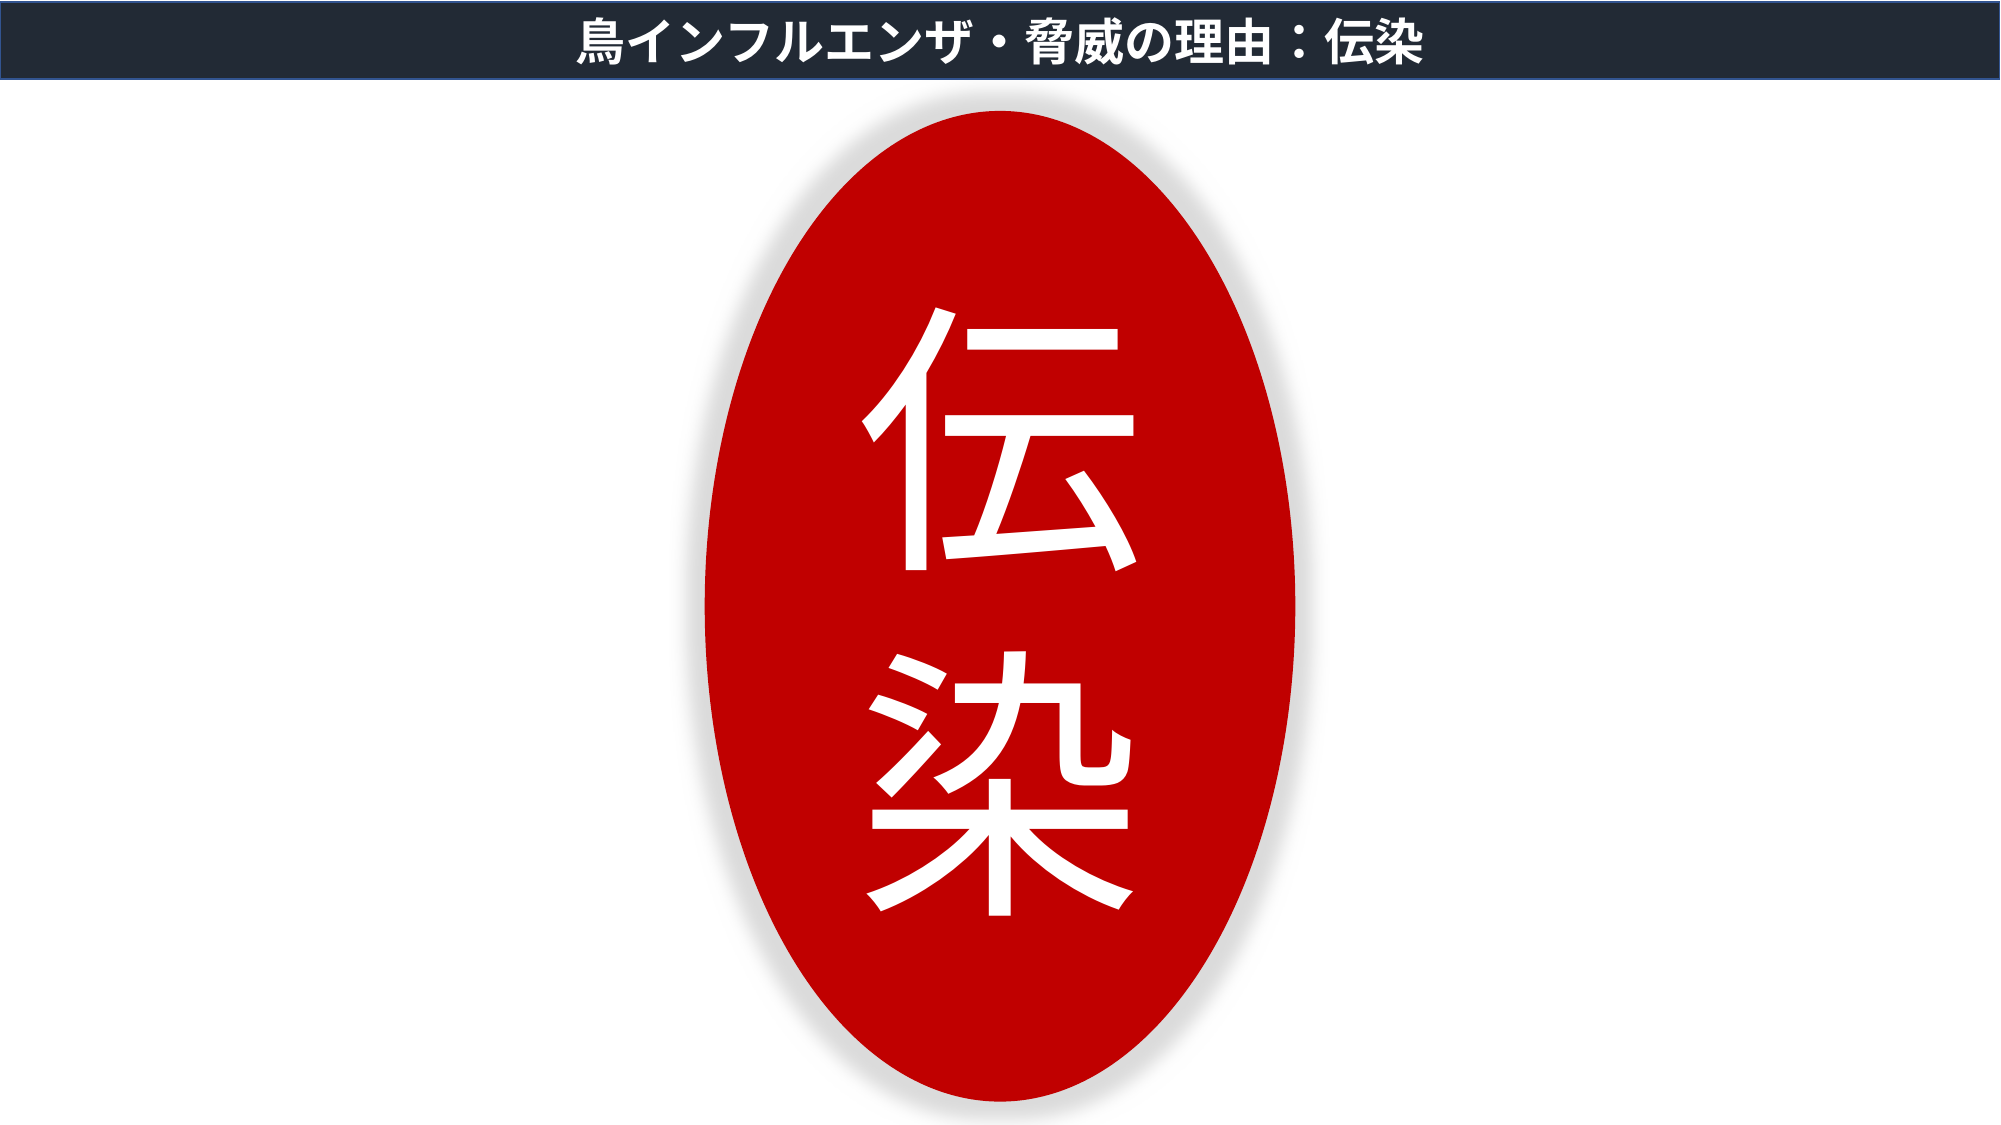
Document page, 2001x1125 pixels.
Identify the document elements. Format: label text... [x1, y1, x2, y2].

text_box 伝染 [703, 109, 1297, 1103]
text_box 鳥インフルエンザ・脅威の理由：伝染 [0, 1, 2000, 80]
